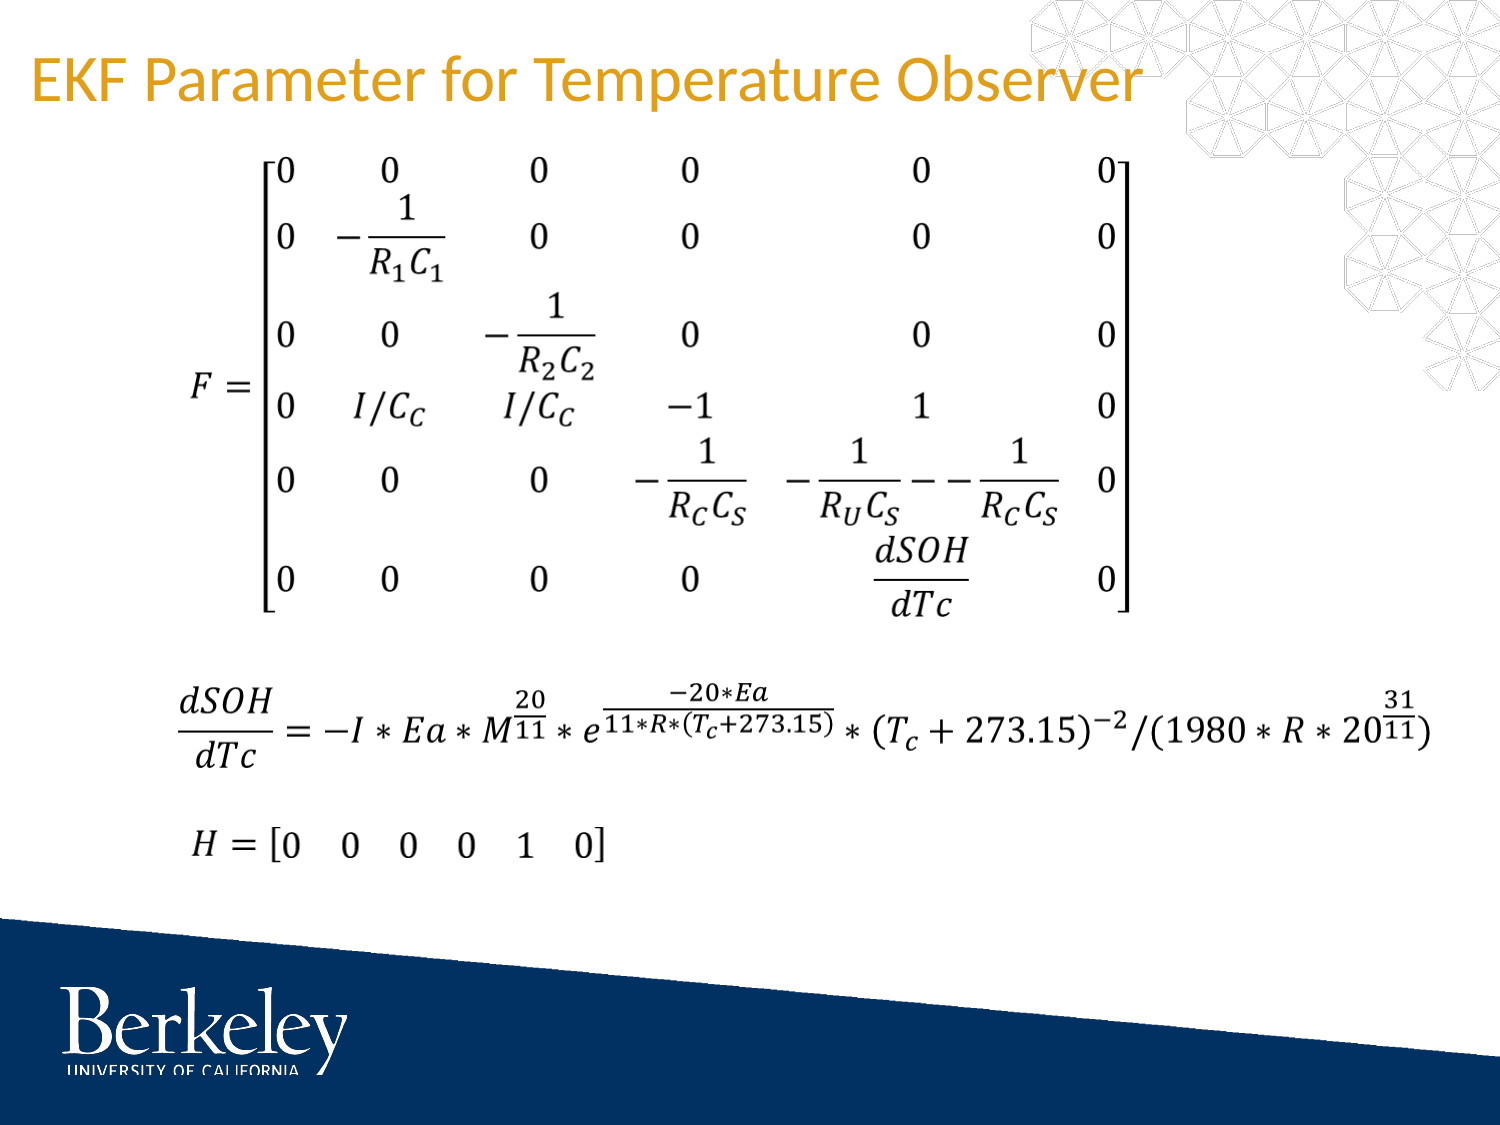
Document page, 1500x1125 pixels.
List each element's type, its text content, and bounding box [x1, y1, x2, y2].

text_box EKF Parameter for Temperature Observer [15, 27, 1194, 123]
text_box [138, 671, 1472, 777]
text_box [138, 144, 1181, 629]
picture [1029, 0, 1500, 391]
picture [0, 918, 1500, 1125]
text_box [0, 813, 832, 874]
